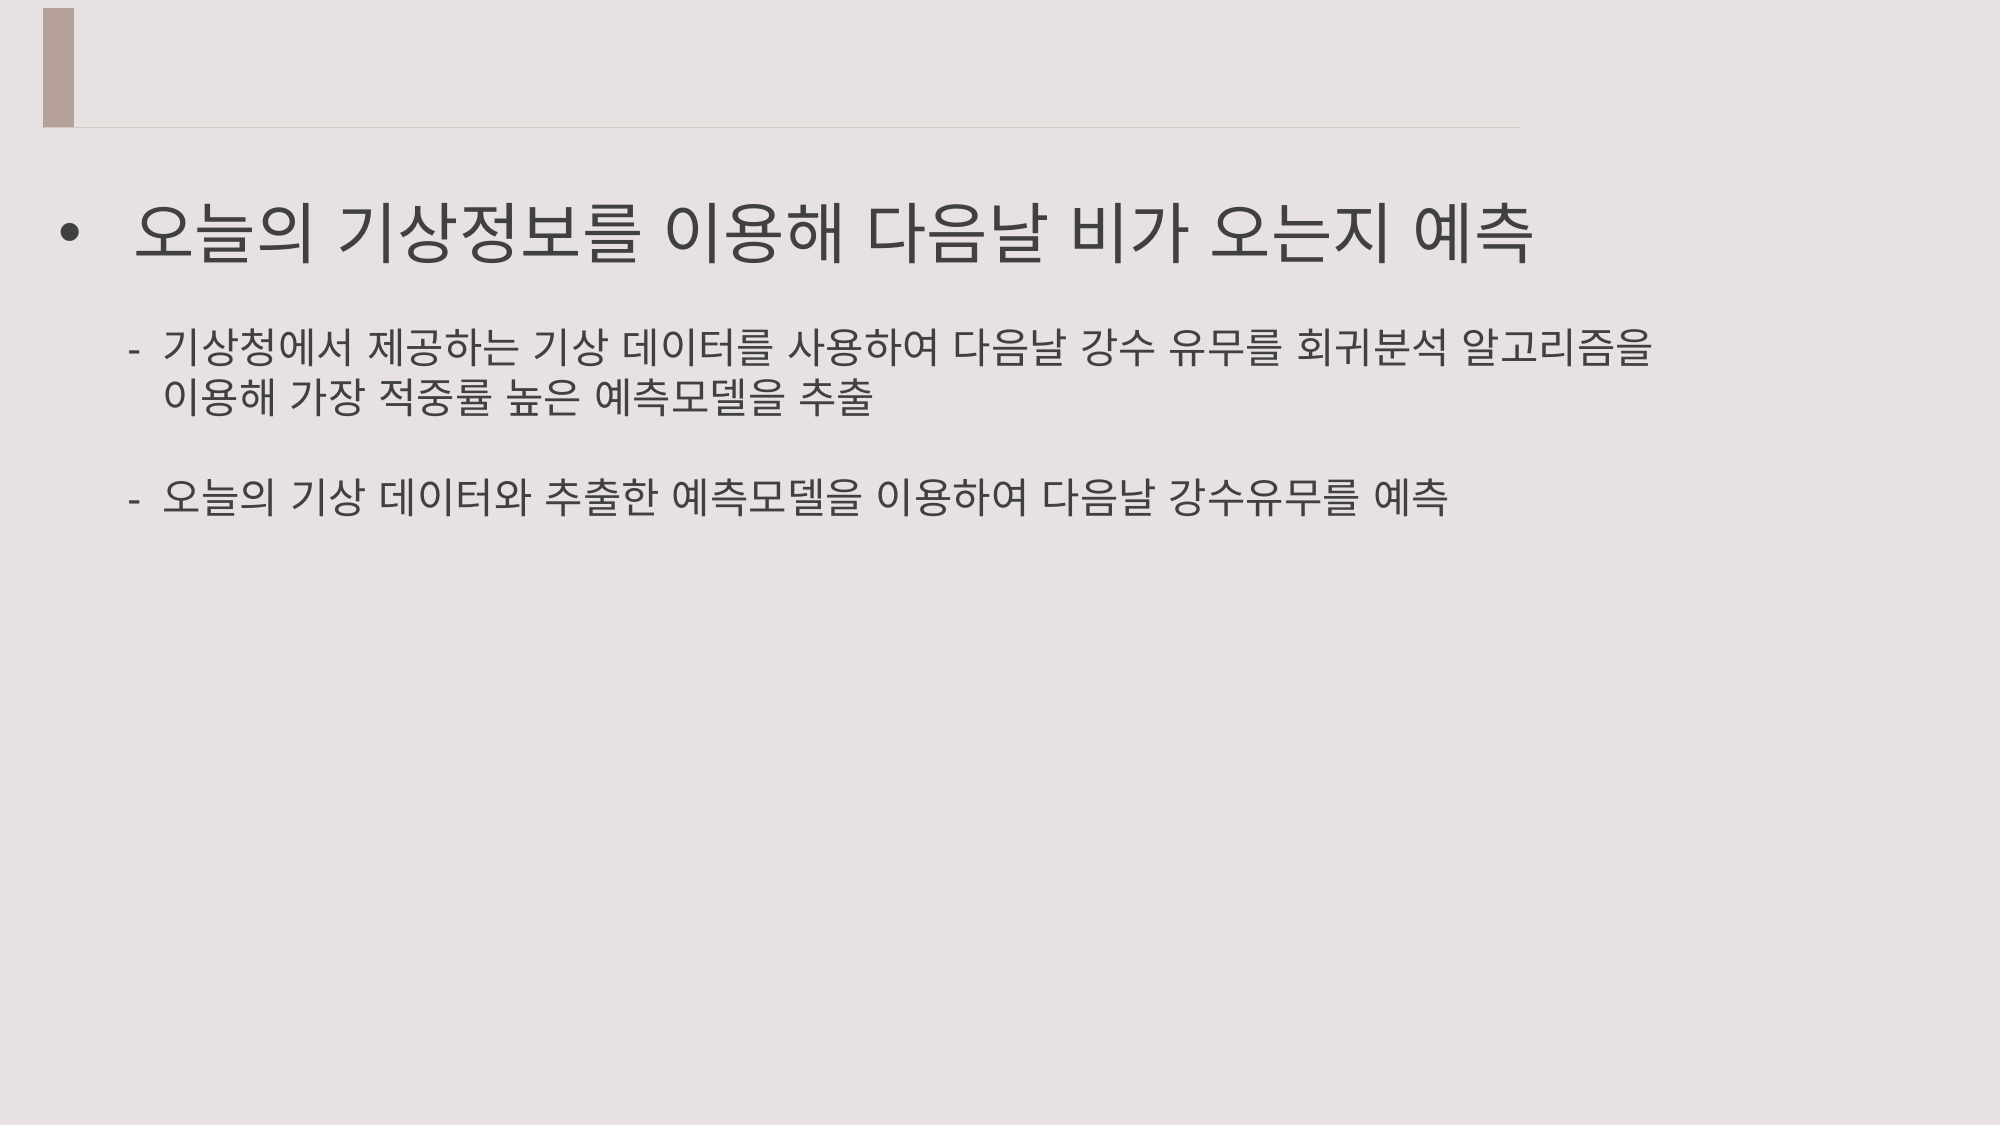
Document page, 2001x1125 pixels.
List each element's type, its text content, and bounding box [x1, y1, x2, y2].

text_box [43, 9, 1520, 128]
text_box 오늘의 기상정보를 이용해 다음날 비가 오는지 예측 - 기상청에서 제공하는 기상 데이터를 사용하여 다음날 강수 유무를 회귀분석 알고리즘을 이용해 가장 적중률 높은 예측모델을 추출 - 오늘의 기상 데이터와 추출한 예측모델을 이용하여 다음날 강수유무를 예측 [43, 184, 1971, 530]
